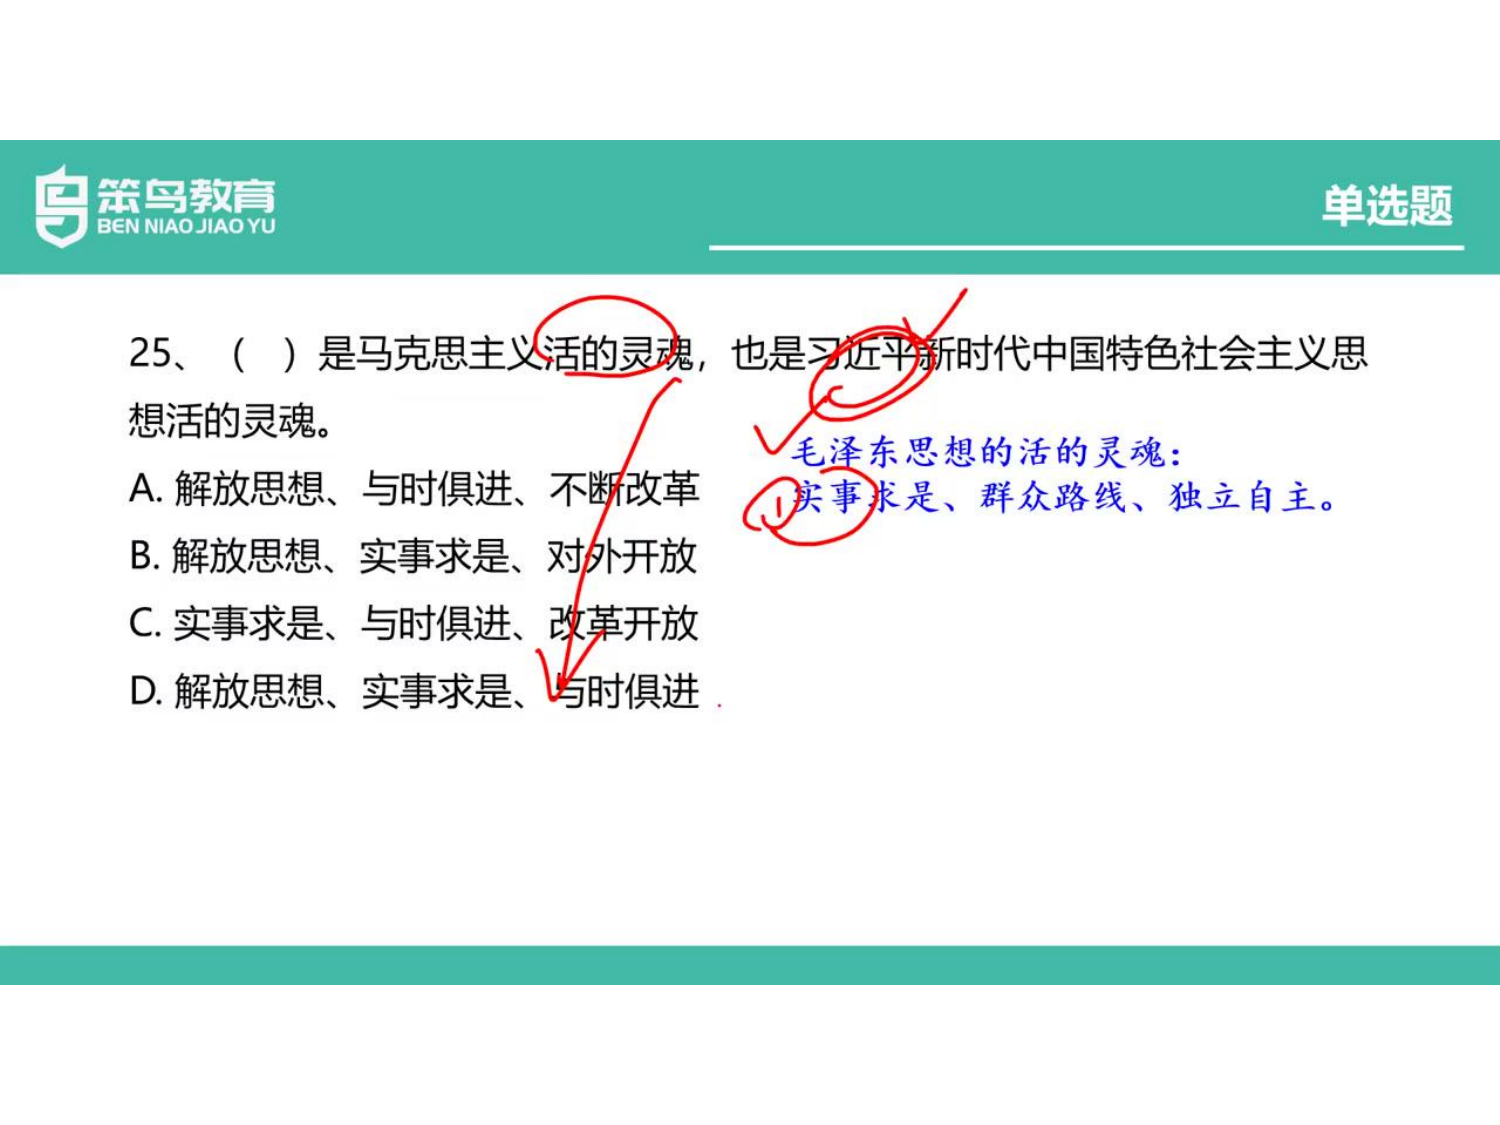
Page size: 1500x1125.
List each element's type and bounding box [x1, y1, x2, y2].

picture [0, 140, 1500, 985]
